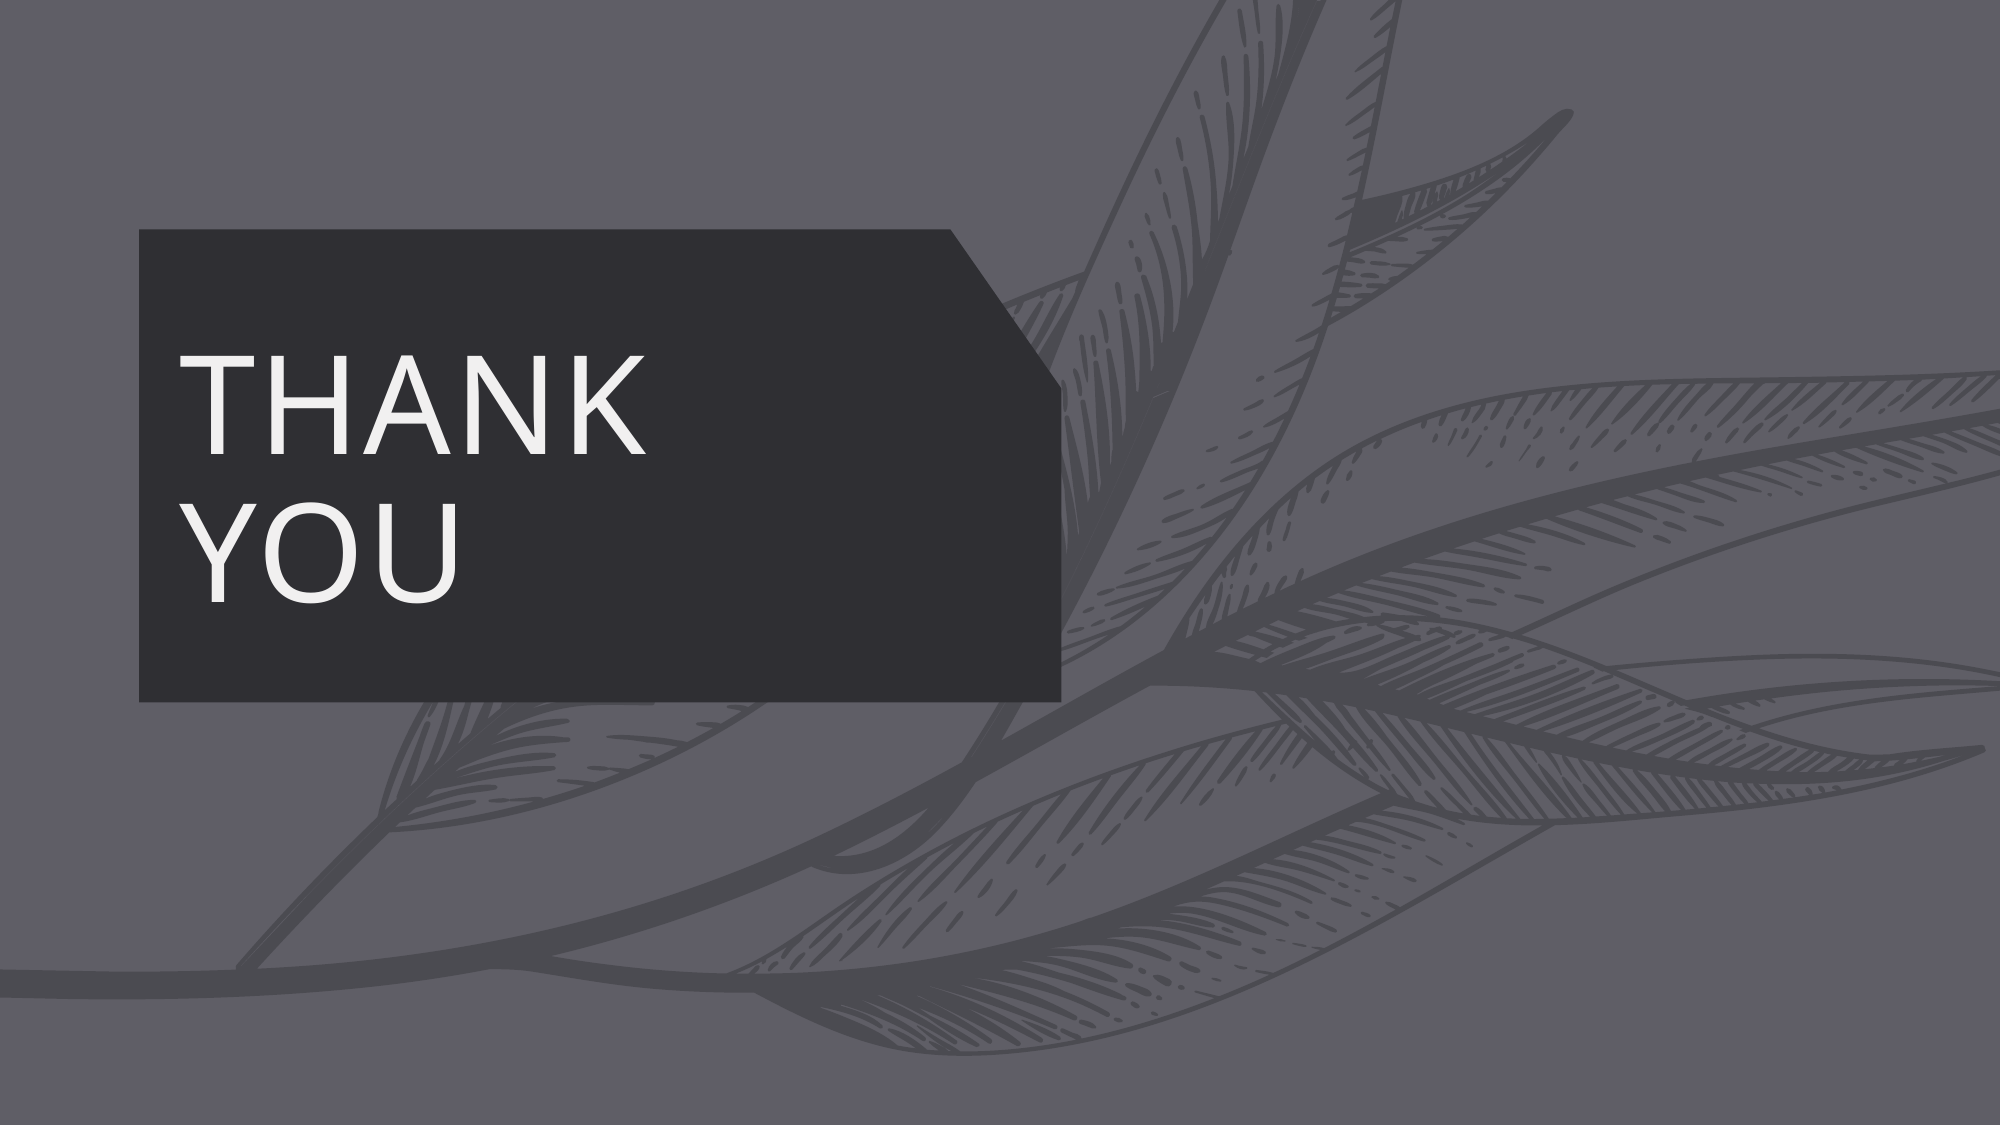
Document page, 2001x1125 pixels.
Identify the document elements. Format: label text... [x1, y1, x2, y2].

title THANK YOU [164, 260, 1054, 640]
